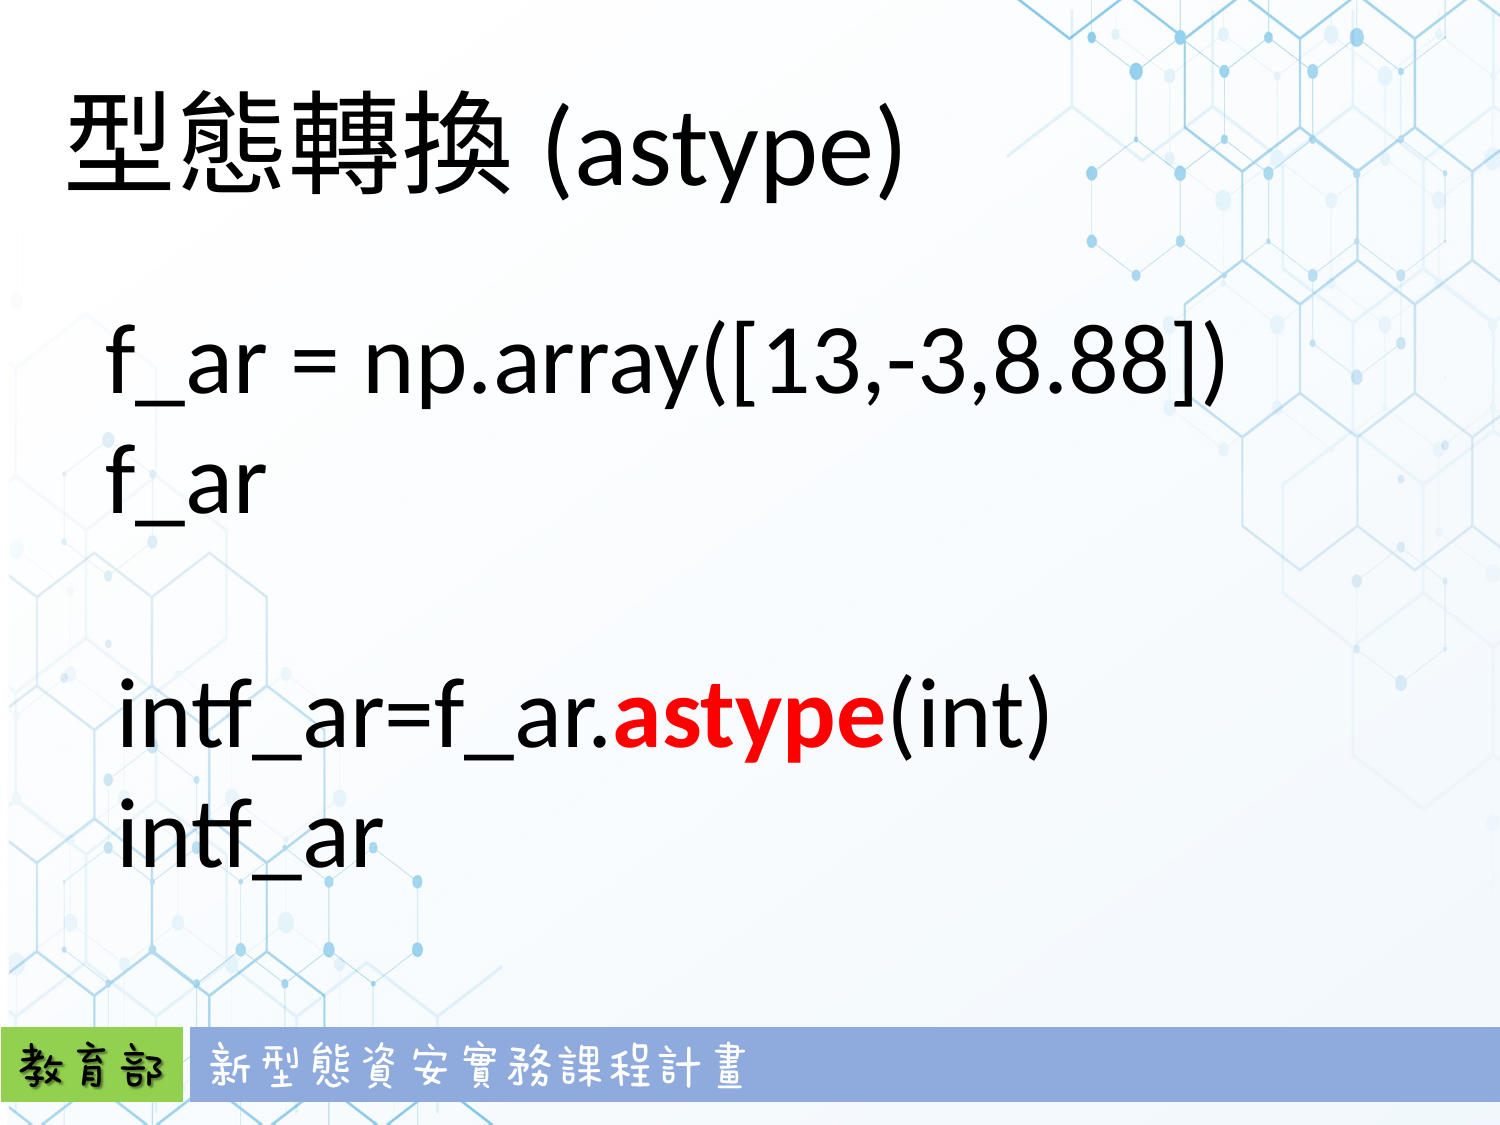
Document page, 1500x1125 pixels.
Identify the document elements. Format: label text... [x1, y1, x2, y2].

text_box 型態轉換(astype) [48, 65, 924, 216]
picture [0, 0, 1500, 1125]
text_box f_ar = np.array([13,-3,8.88]) f_ar [90, 286, 1409, 542]
text_box intf_ar=f_ar.astype(int) intf_ar [101, 640, 1071, 895]
